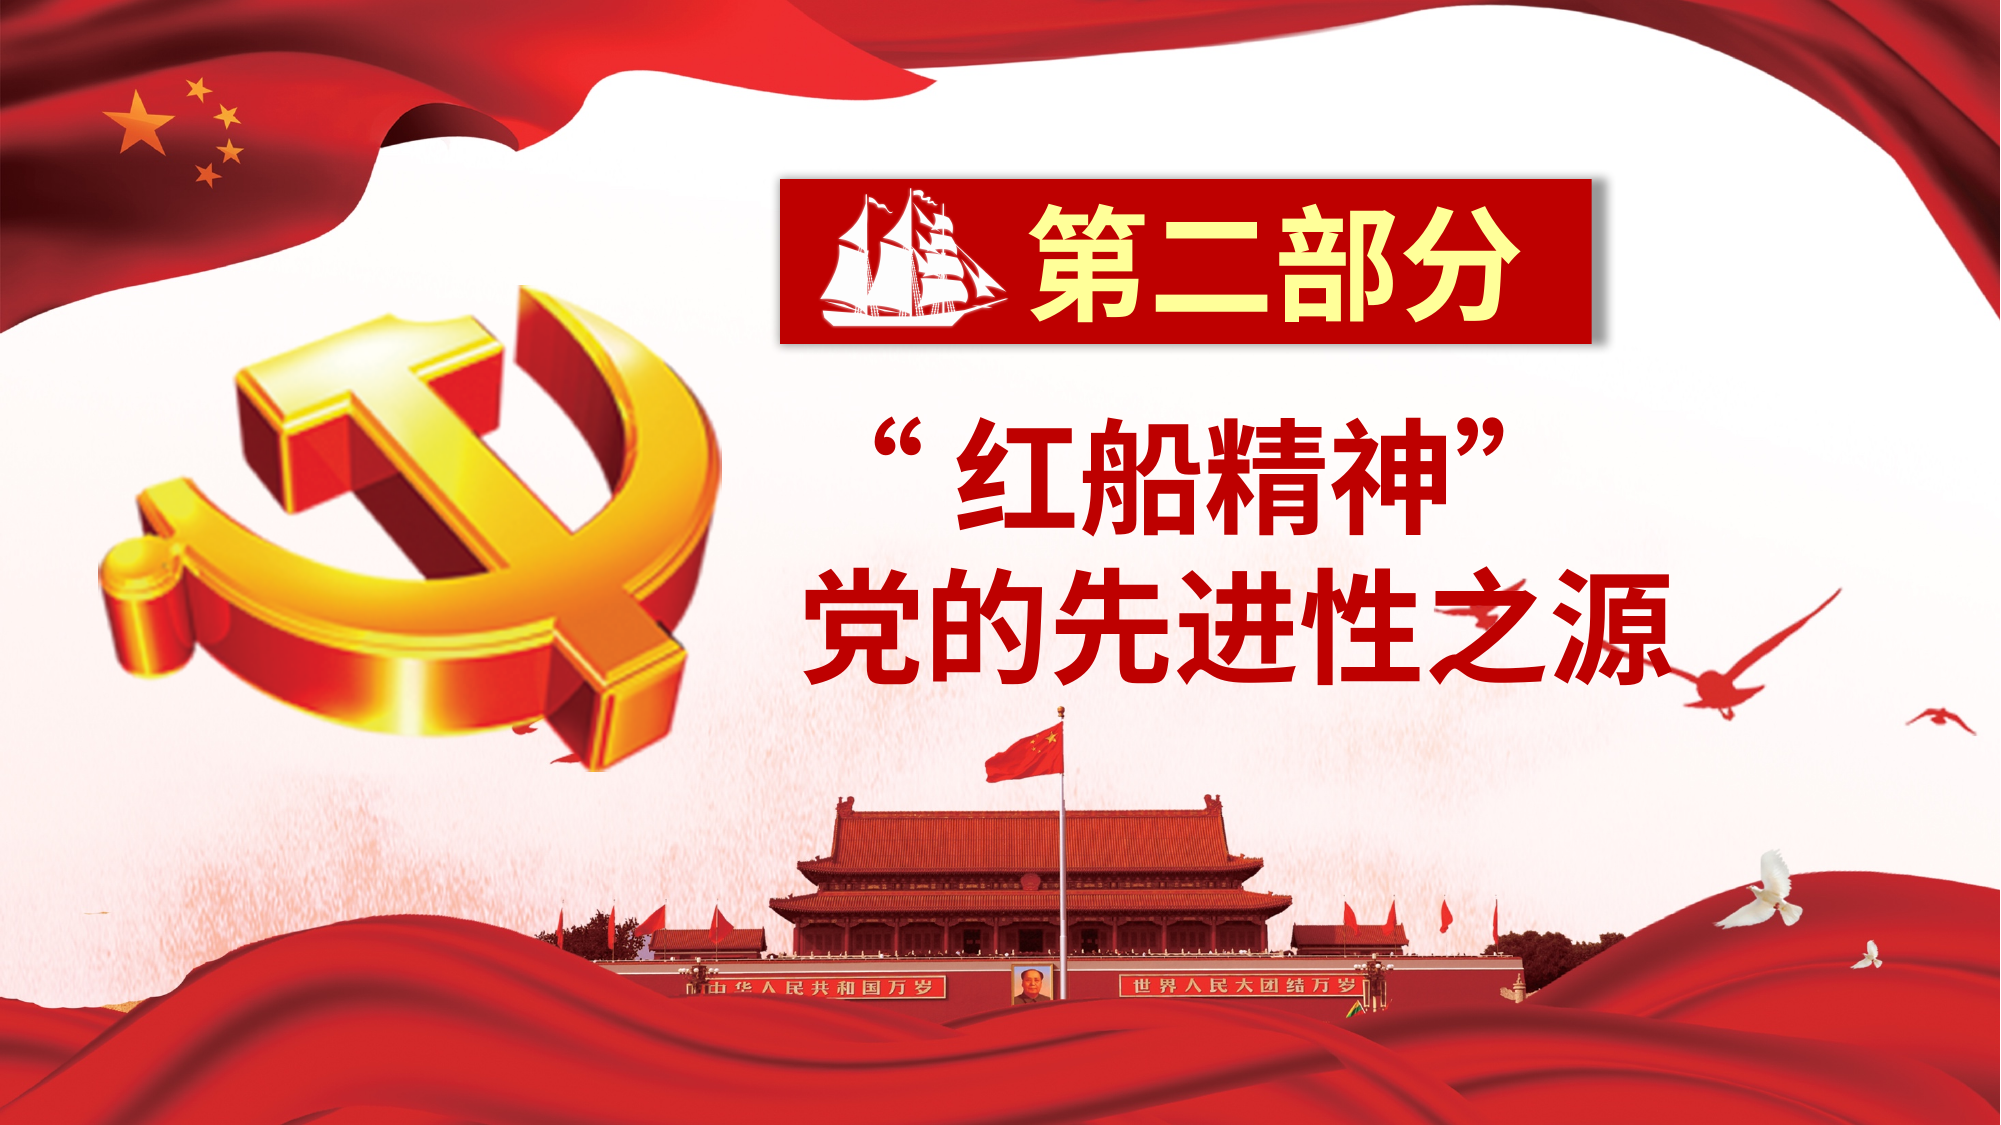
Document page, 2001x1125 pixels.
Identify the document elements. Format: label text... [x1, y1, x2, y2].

picture [0, 0, 2000, 1125]
text_box 第二部分 [780, 179, 1592, 344]
text_box “红船精神” 党的先进性之源 [784, 392, 1690, 707]
